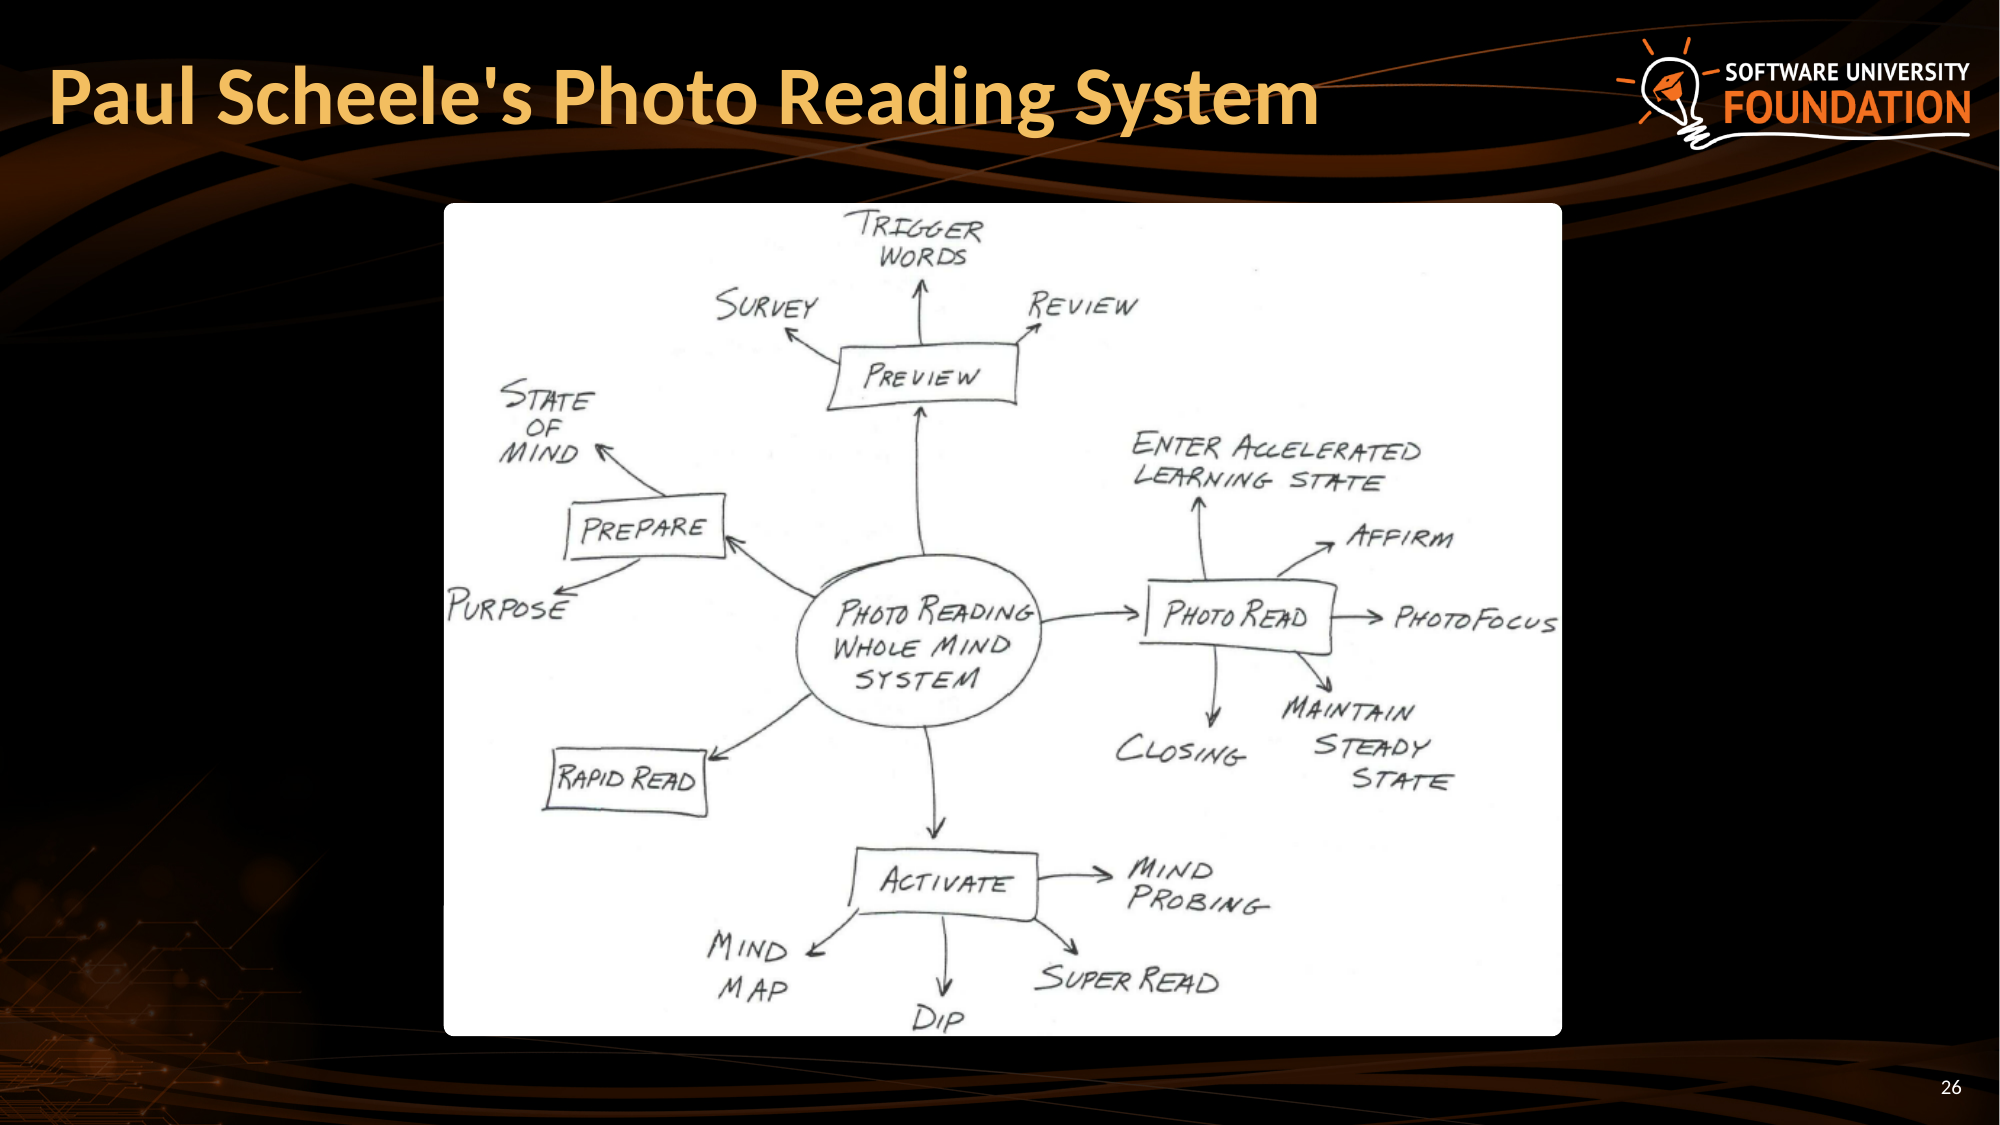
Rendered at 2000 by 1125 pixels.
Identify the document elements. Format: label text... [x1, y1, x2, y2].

slide_number 26 [1897, 1070, 1968, 1103]
picture [0, 0, 2000, 1125]
title Paul Scheele's Photo Reading System [30, 6, 1602, 189]
